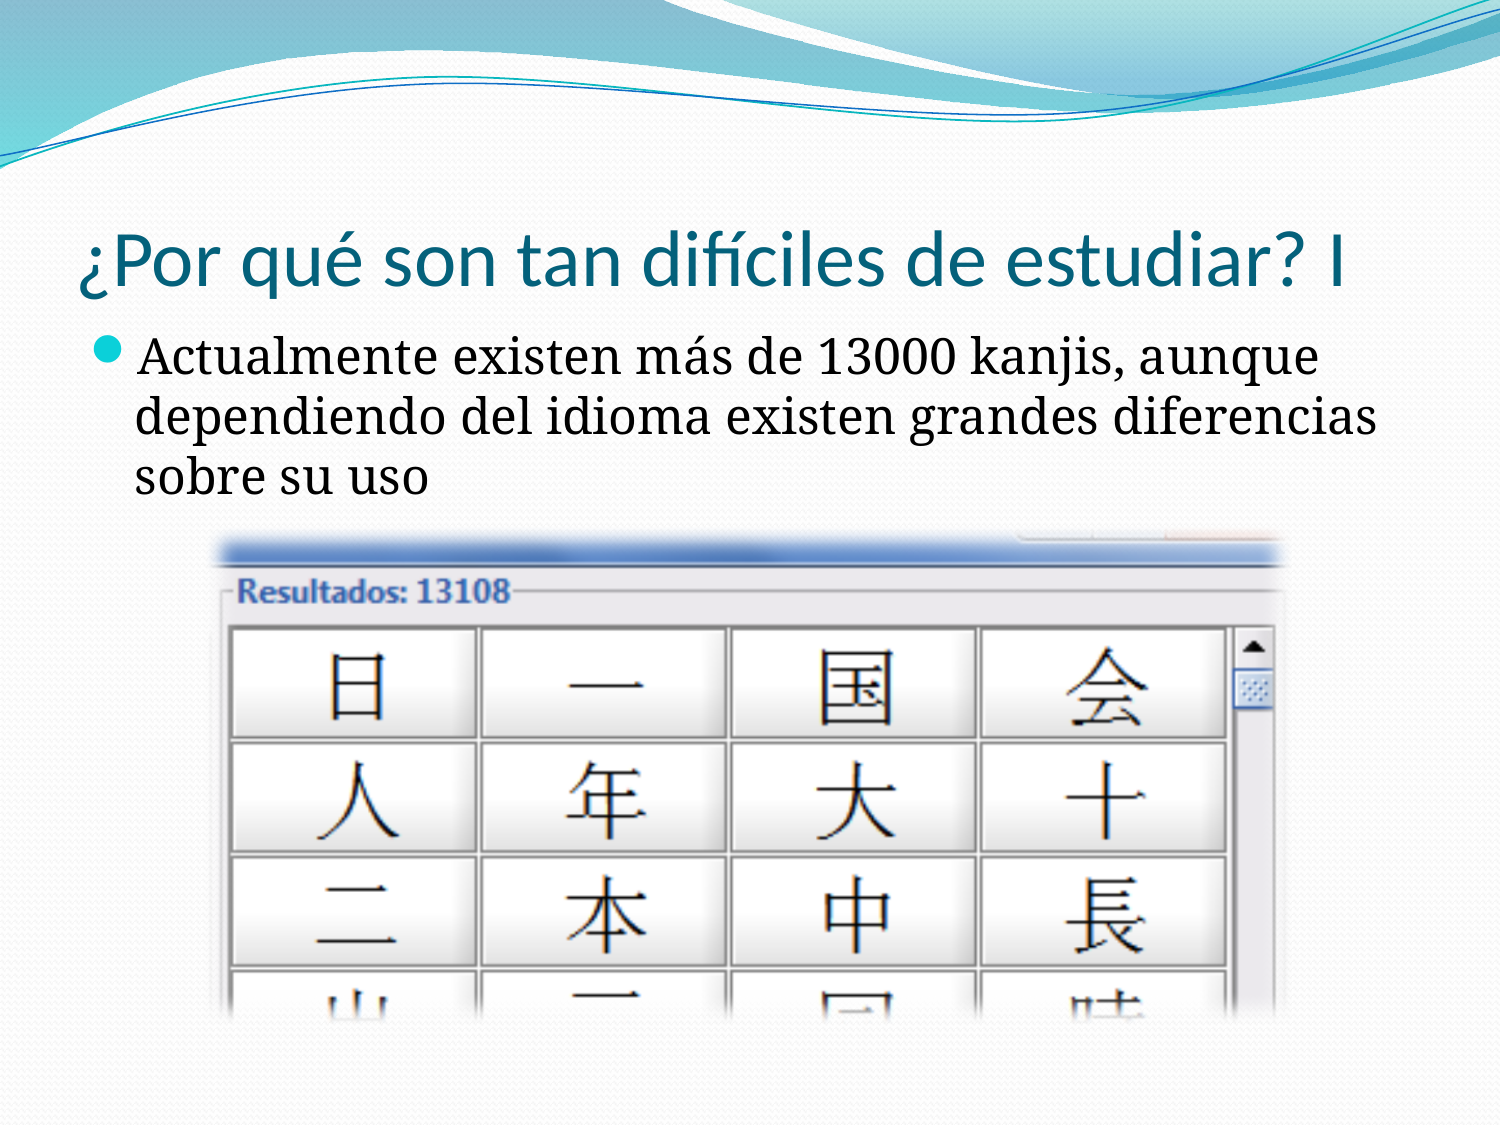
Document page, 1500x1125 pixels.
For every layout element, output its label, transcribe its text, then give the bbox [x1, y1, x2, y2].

picture [206, 526, 1292, 1024]
list Actualmente existen más de 13000 kanjis, aunque dependiendo del idioma existen grandes diferencias sobre su uso [75, 317, 1425, 539]
title ¿Por qué son tan difíciles de estudiar? I [75, 115, 1425, 303]
